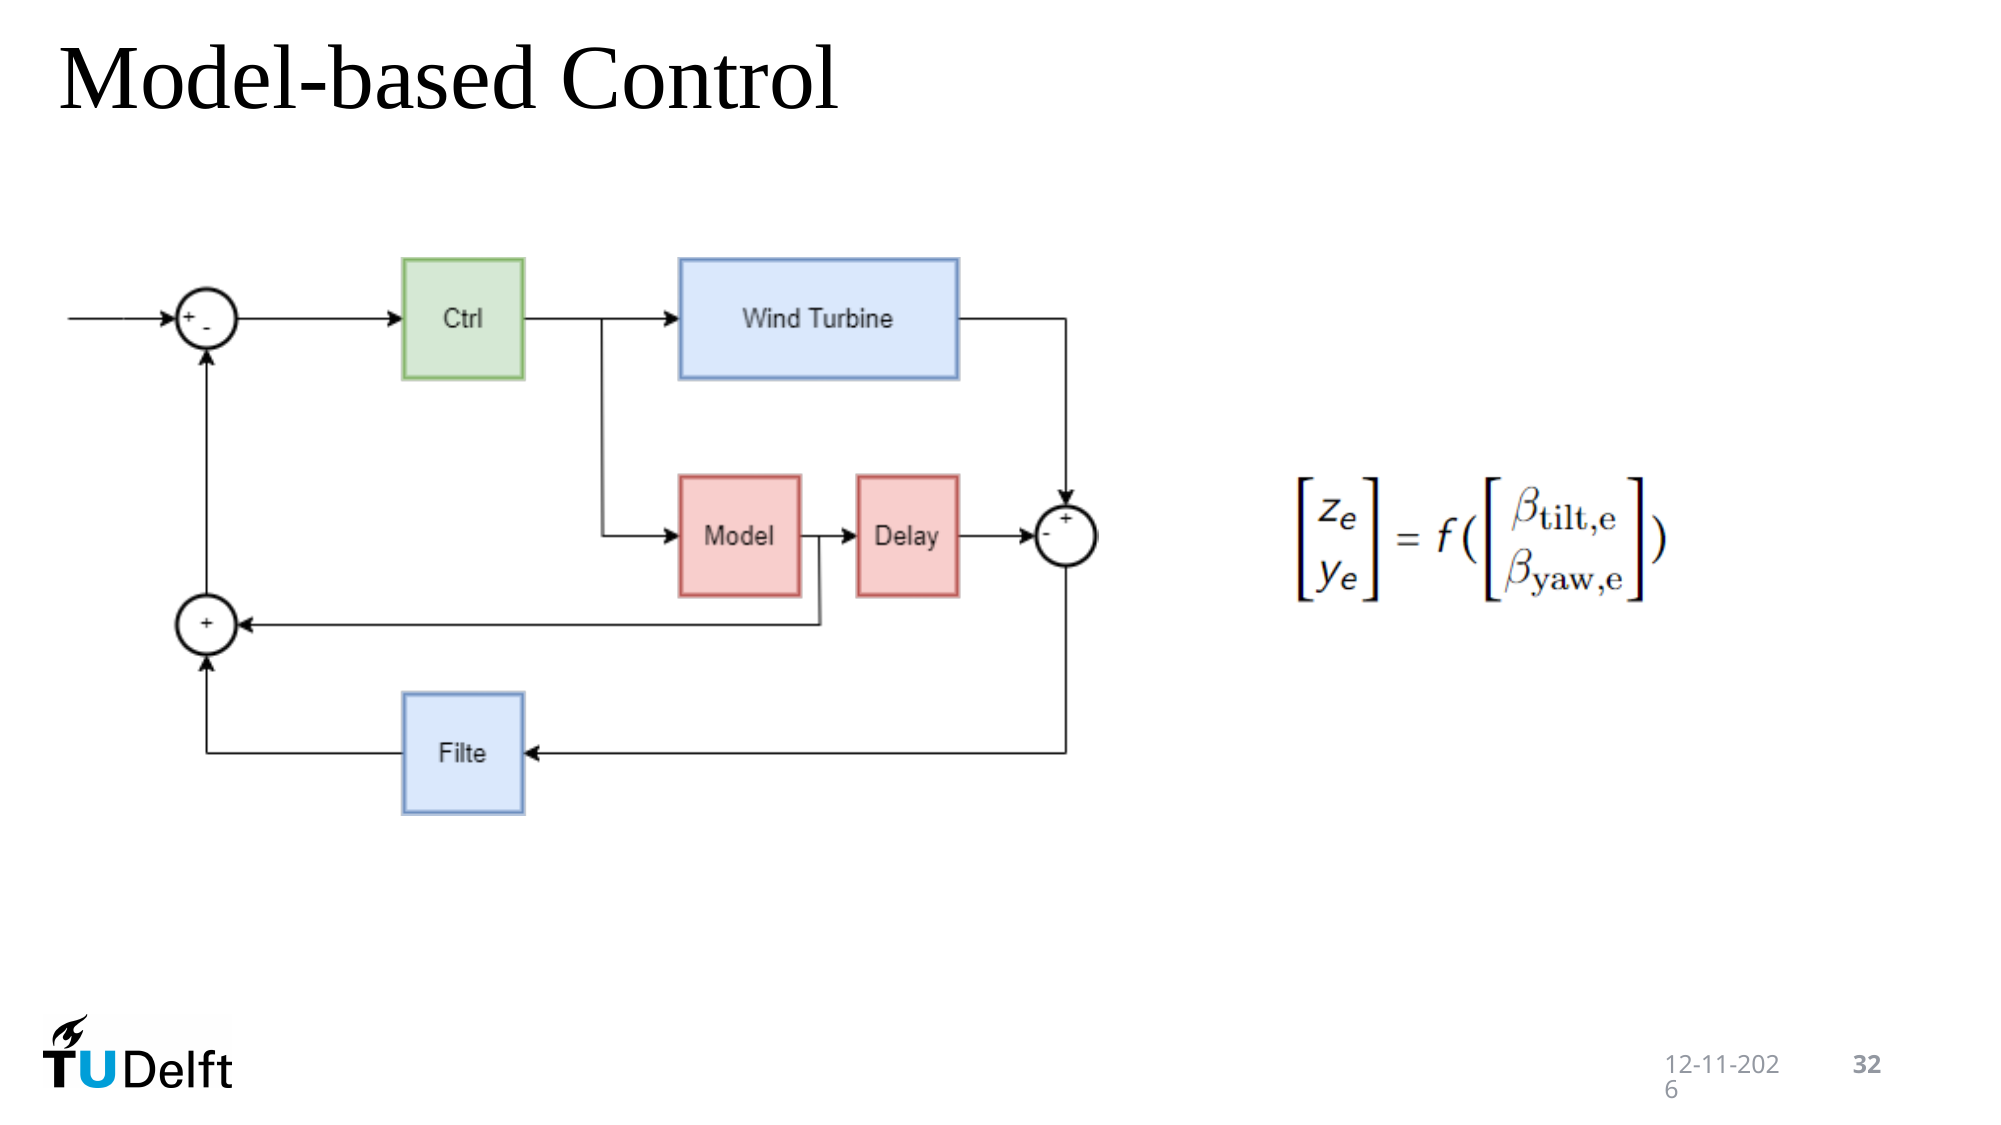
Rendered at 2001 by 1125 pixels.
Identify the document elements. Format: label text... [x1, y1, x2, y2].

title Model-based Control [43, 18, 1769, 141]
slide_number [1664, 985, 1791, 1125]
text_box [117, 256, 1882, 985]
picture [1268, 445, 1693, 627]
picture [43, 1014, 232, 1088]
picture [54, 257, 1099, 816]
slide_number 32 [1833, 985, 1882, 1125]
